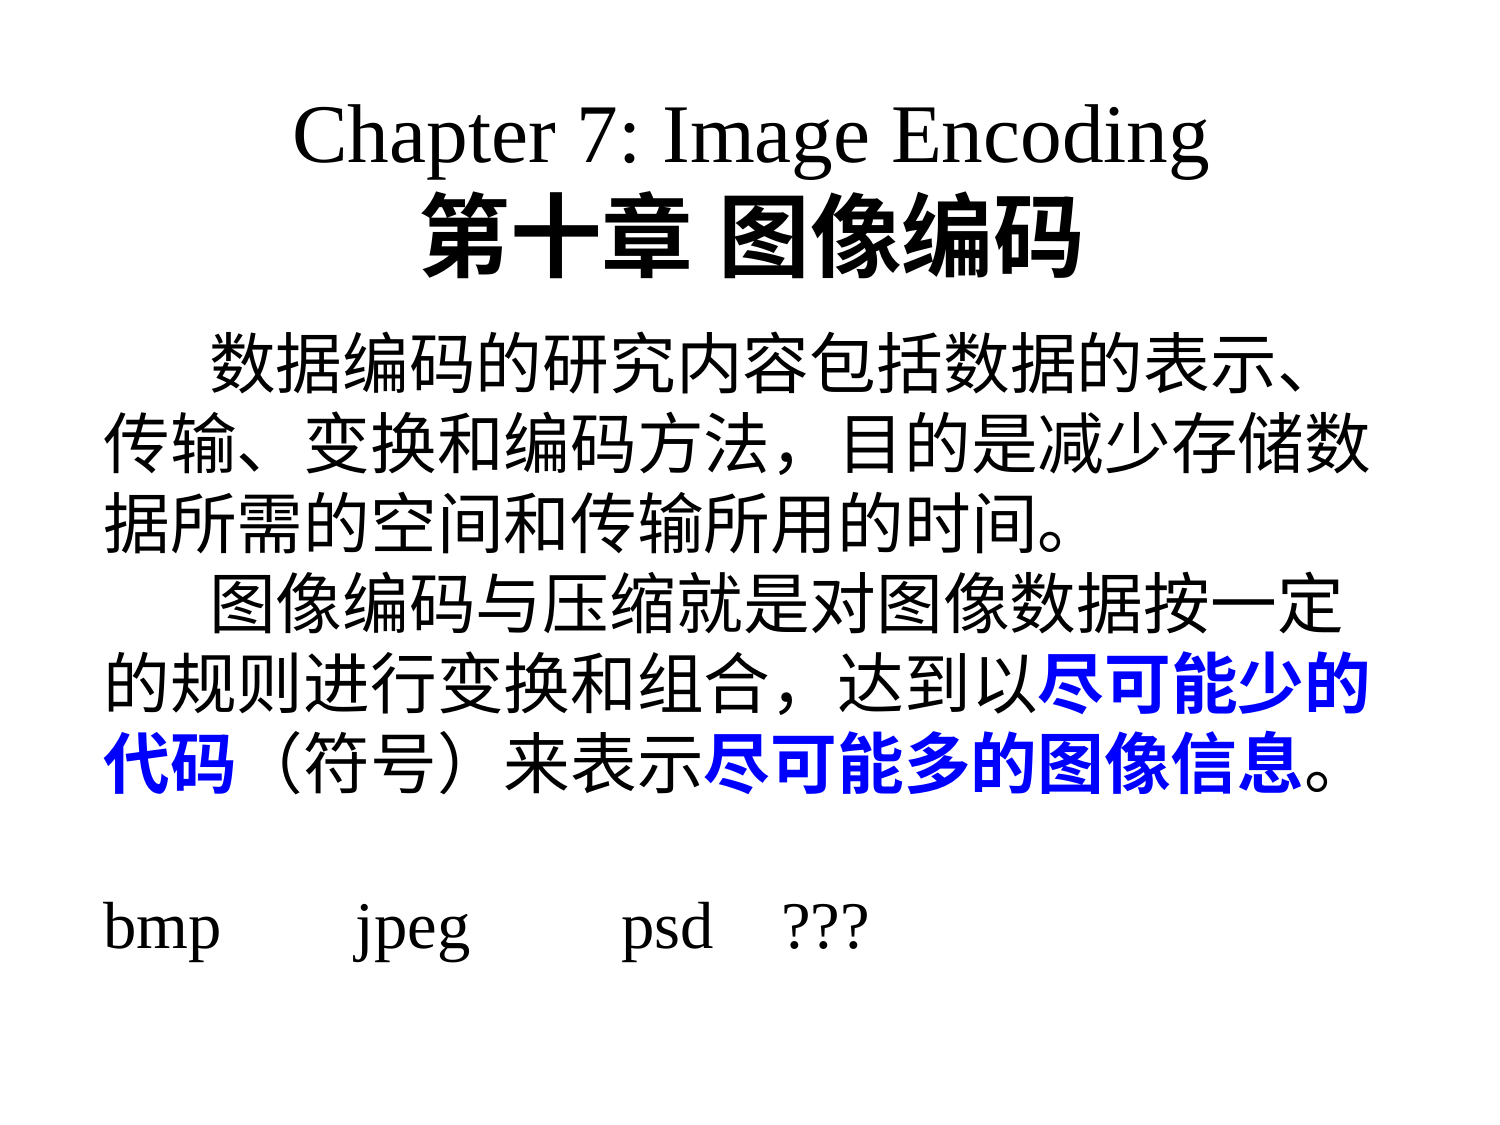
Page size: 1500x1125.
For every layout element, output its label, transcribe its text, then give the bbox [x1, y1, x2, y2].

title Chapter 7: Image Encoding 第十章 图像编码 [76, 89, 1428, 278]
text_box 数据编码的研究内容包括数据的表示、传输、变换和编码方法，目的是减少存储数据所需的空间和传输所用的时间。 图像编码与压缩就是对图像数据按一定的规则进行变换和组合，达到以尽可能少的代码（符号）来表示尽可能多的图像信息。 bmp jpeg psd ??? [88, 314, 1424, 969]
